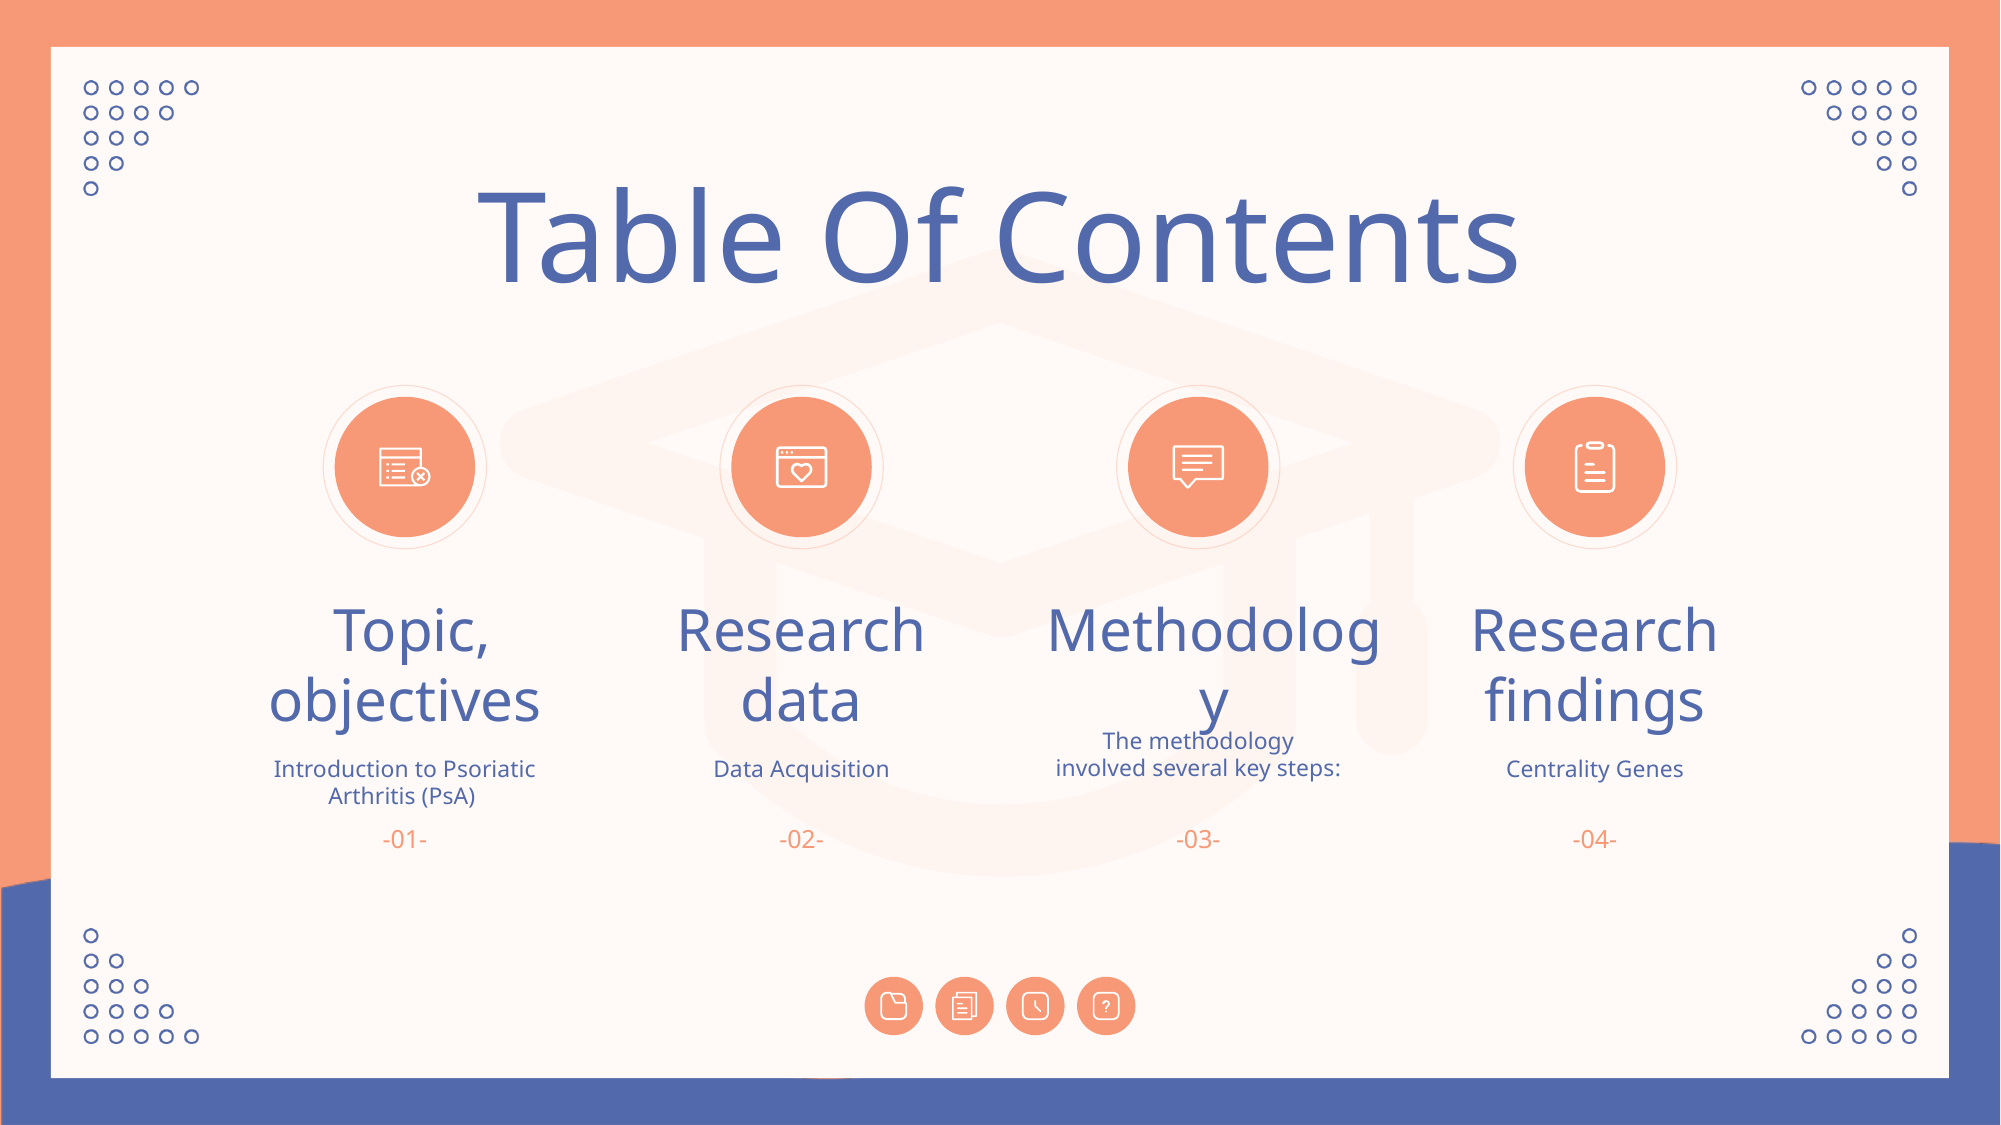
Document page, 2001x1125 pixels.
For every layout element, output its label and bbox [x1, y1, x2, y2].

text_box [225, 385, 1775, 862]
text_box [0, 0, 2000, 1125]
text_box [864, 976, 1136, 1036]
